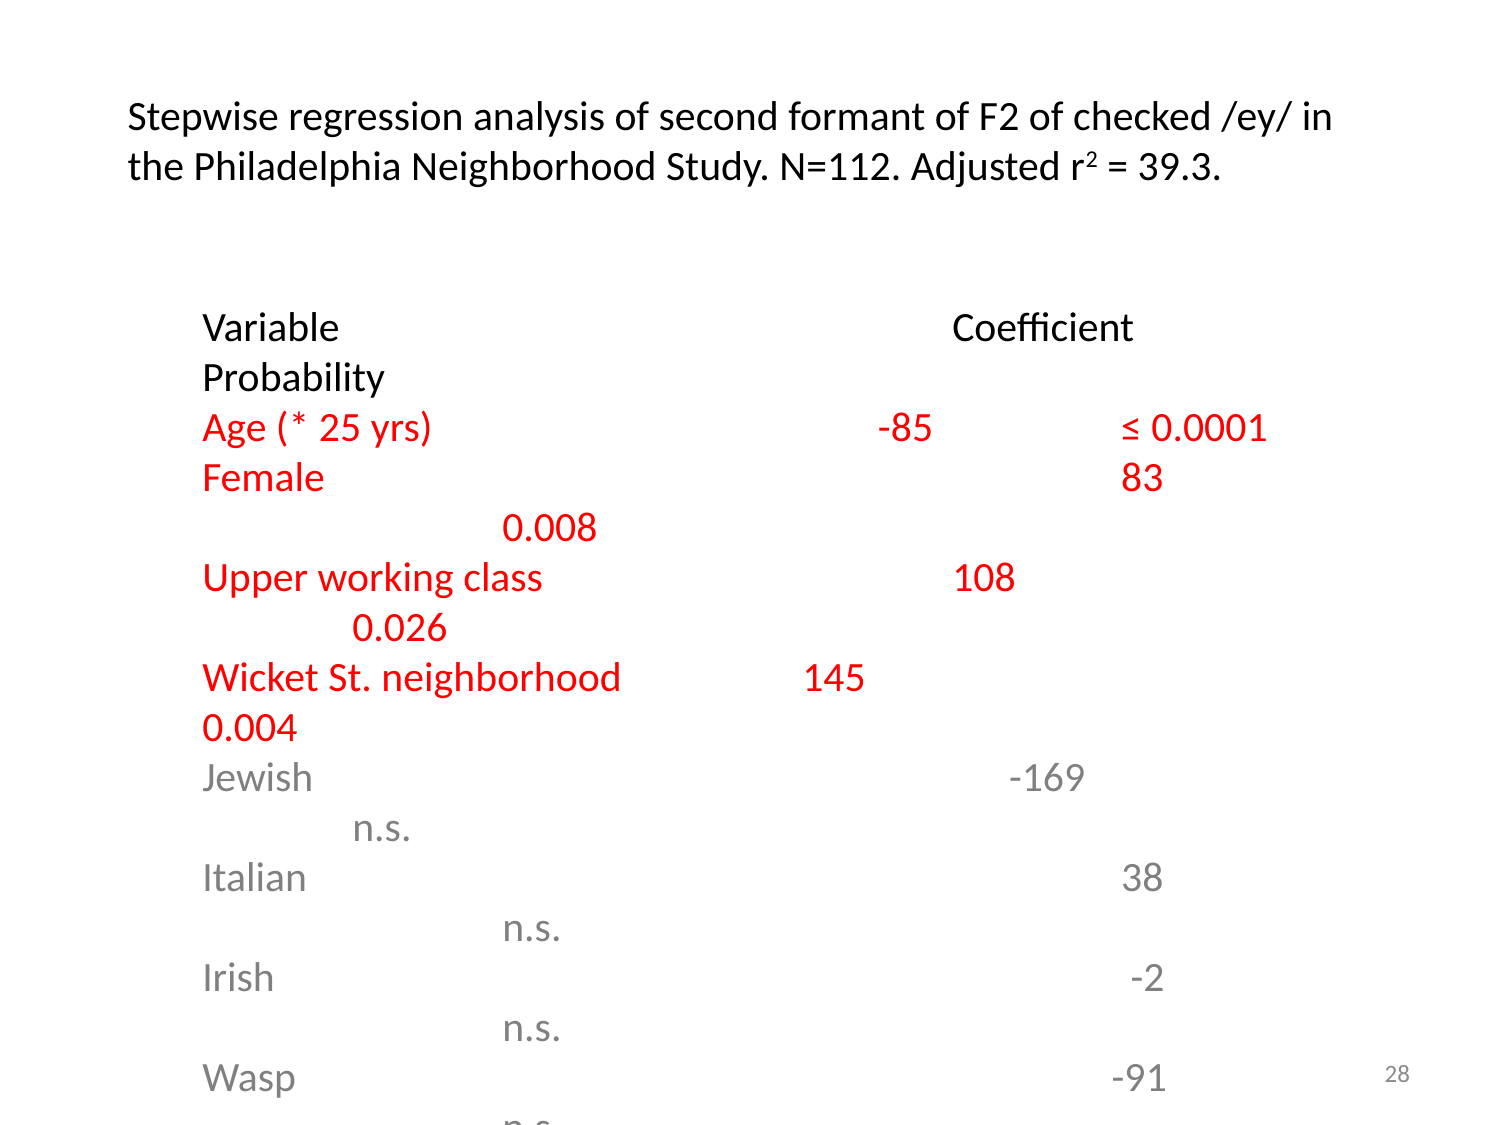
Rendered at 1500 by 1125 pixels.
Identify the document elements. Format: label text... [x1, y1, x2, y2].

title Stepwise regression analysis of second formant of F2 of checked /ey/ in the Philadelphia Neighborhood Study. N=112. Adjusted r2 = 39.3. [112, 45, 1350, 233]
slide_number 28 [1074, 1042, 1425, 1103]
text_box Variable Coefficient Probability Age (* 25 yrs) -85 ≤ 0.0001 Female 83 0.008 Upper working class 108 0.026 Wicket St. neighborhood 145 0.004 Jewish -169 n.s. Italian 38 n.s. Irish -2 n.s. Wasp -91 n.s. German -98 n.s. Generational status 9 n.s. [187, 291, 1350, 1125]
